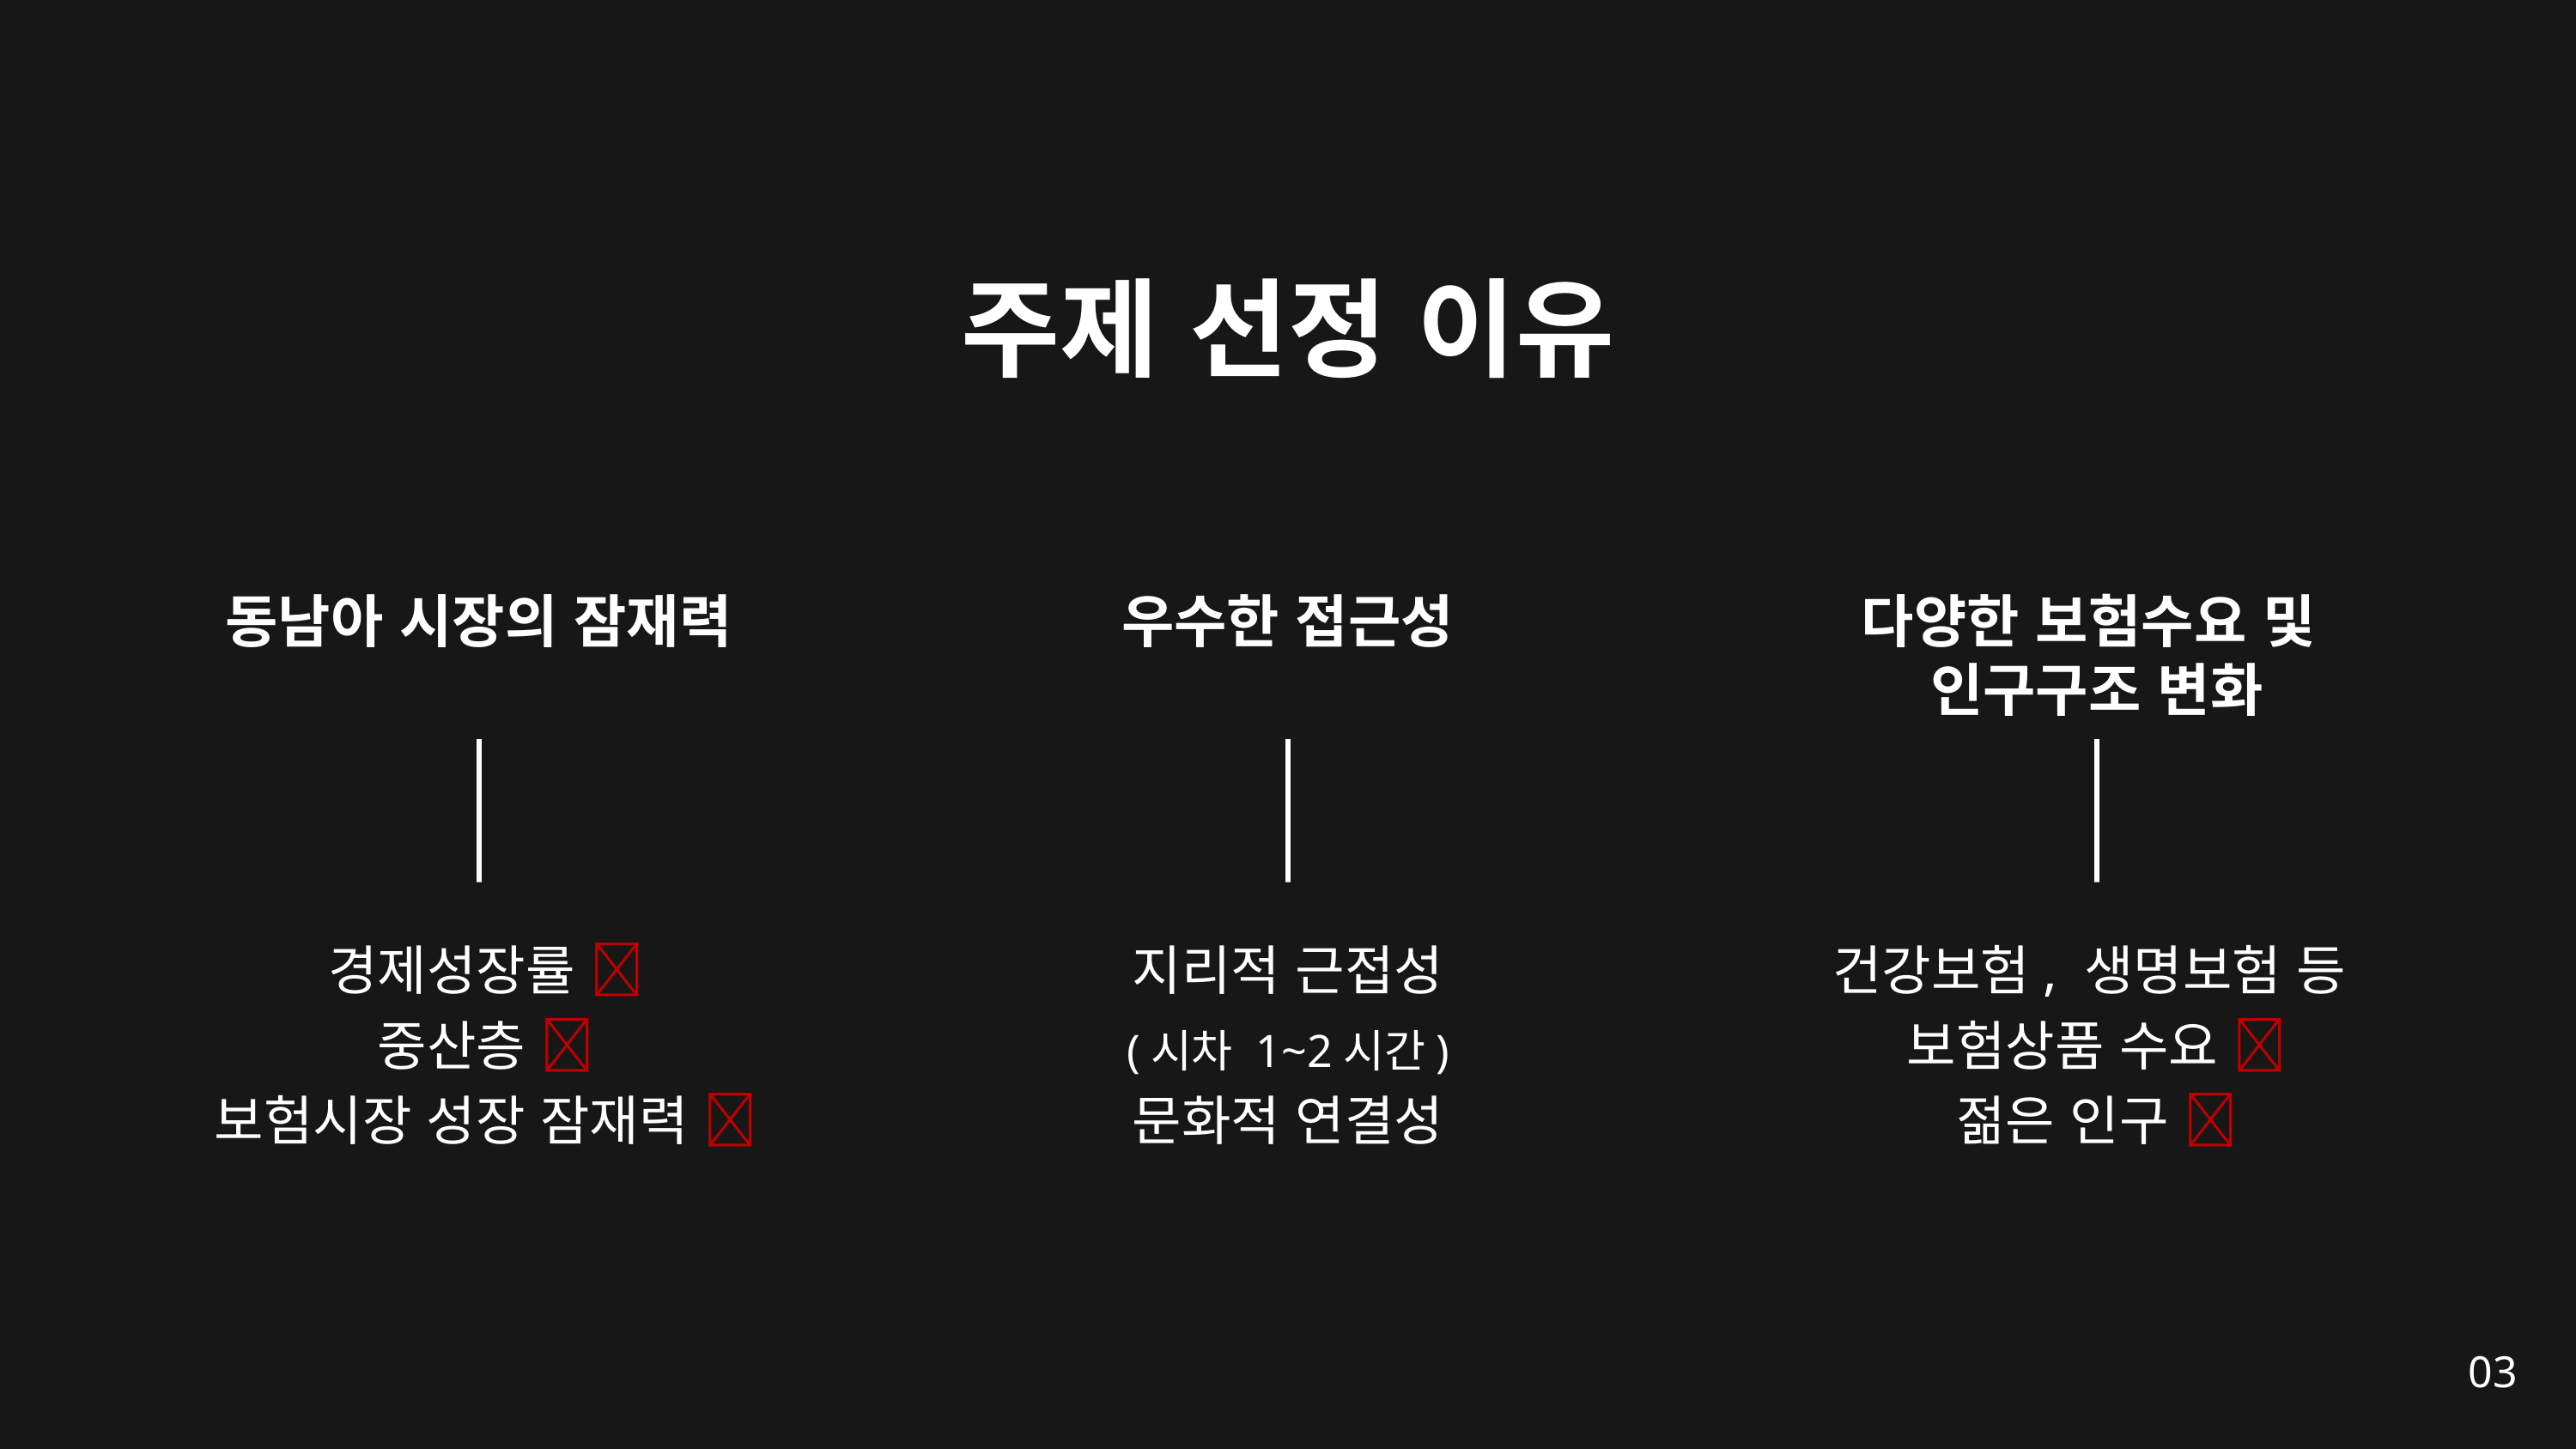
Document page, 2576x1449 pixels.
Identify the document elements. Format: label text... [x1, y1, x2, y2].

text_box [1762, 585, 2432, 1151]
text_box 주제 선정 이유 [428, 250, 2148, 391]
text_box 03 [2468, 1336, 2529, 1397]
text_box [144, 585, 814, 1150]
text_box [953, 585, 1623, 1150]
